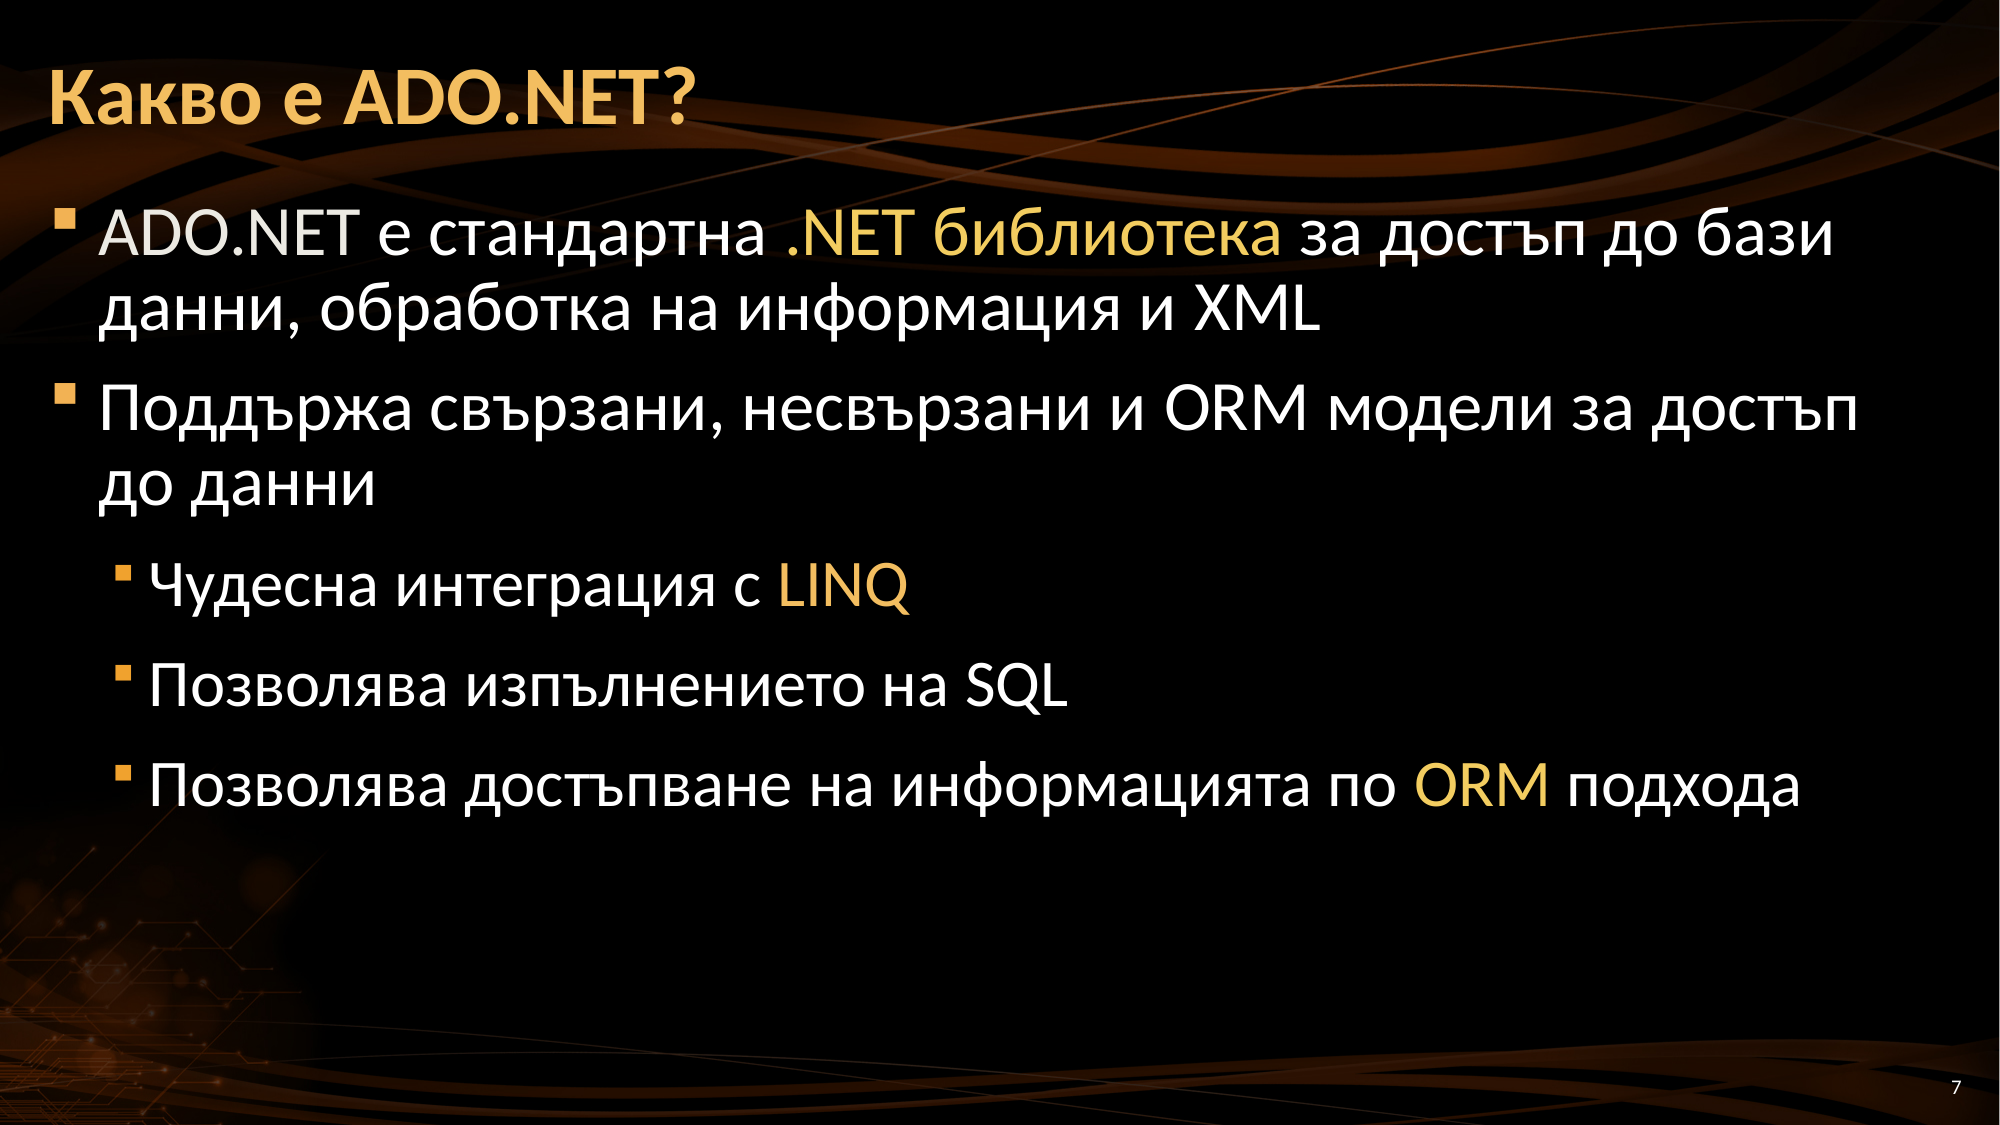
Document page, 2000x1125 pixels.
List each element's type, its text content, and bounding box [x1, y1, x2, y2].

picture [0, 0, 2000, 1125]
title Какво е ADO.NET? [30, 6, 1602, 189]
list ADO.NET е стандартна .NET библиотека за достъп до бази данни, обработка на информация и XML Поддържа свързани, несвързани и ORM модели за достъп до данни Чудесна интеграция с LINQ Позволява изпълнението на SQL Позволява достъпване на информацията по ORM подхода [31, 188, 1968, 1103]
